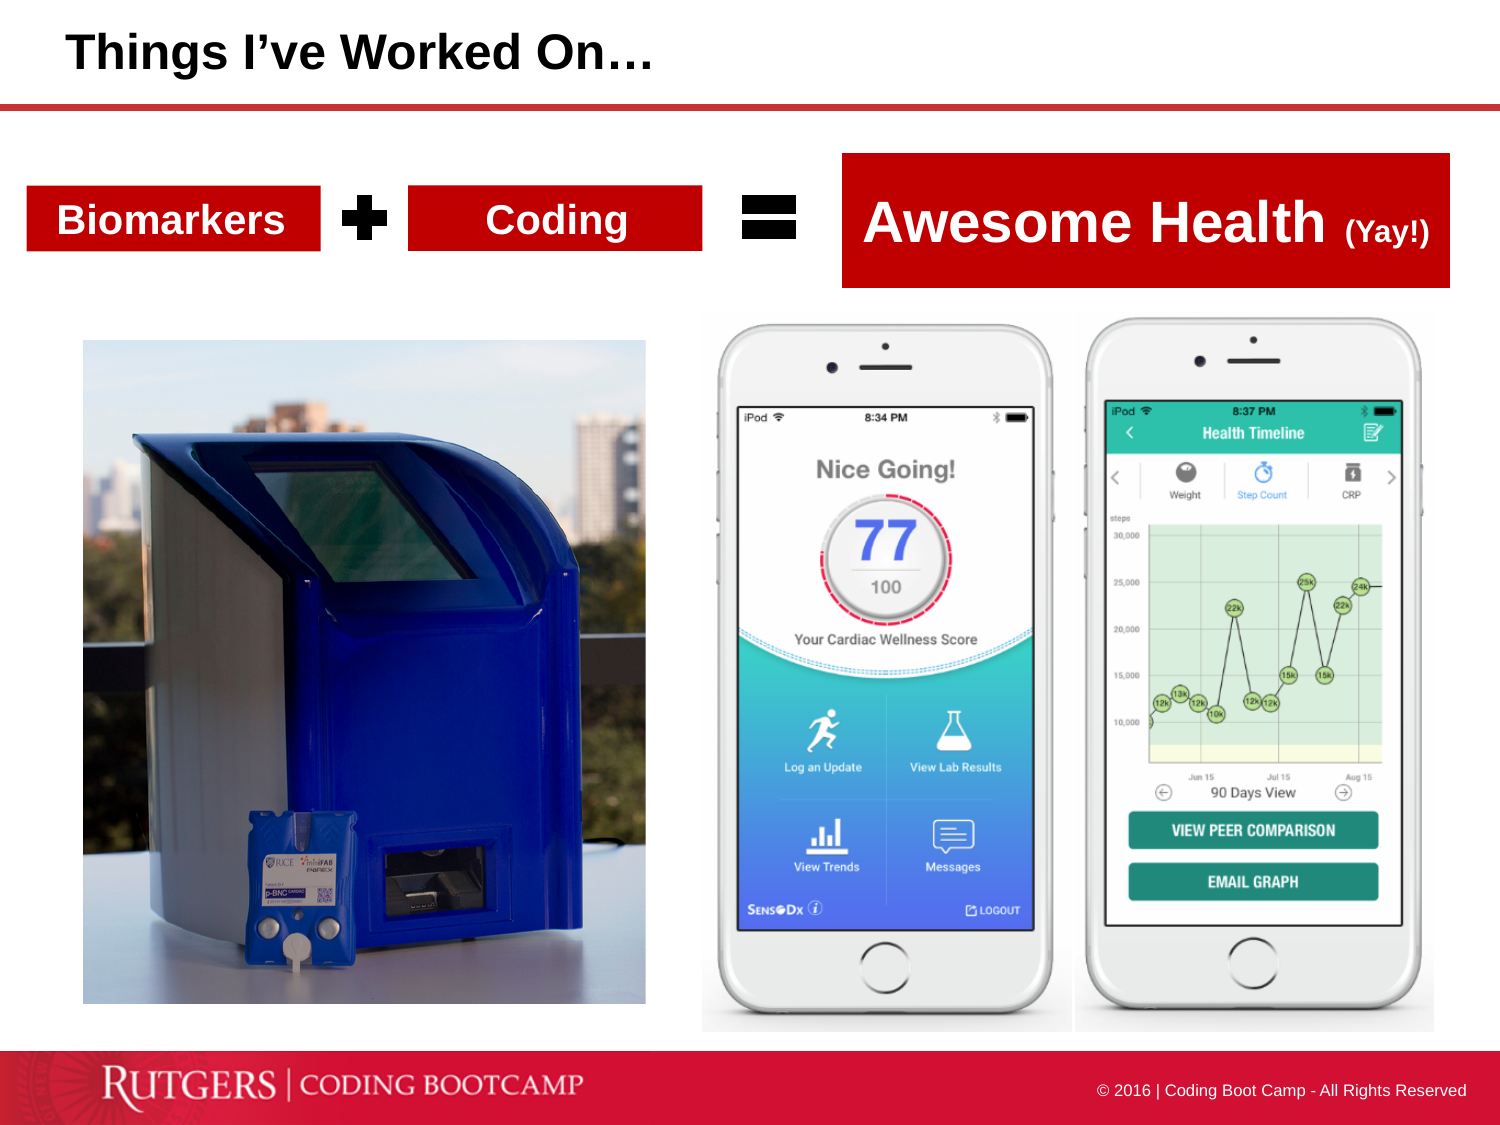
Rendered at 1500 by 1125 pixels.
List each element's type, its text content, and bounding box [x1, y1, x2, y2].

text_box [842, 153, 1451, 288]
text_box [26, 185, 322, 252]
picture [83, 340, 646, 1004]
text_box Biomarkers [35, 185, 307, 251]
title Things I’ve Worked On… [50, 0, 948, 104]
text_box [702, 312, 1434, 1032]
text_box [342, 195, 387, 240]
picture [0, 1051, 650, 1125]
text_box [742, 195, 796, 214]
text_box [408, 185, 703, 251]
text_box [742, 220, 796, 239]
